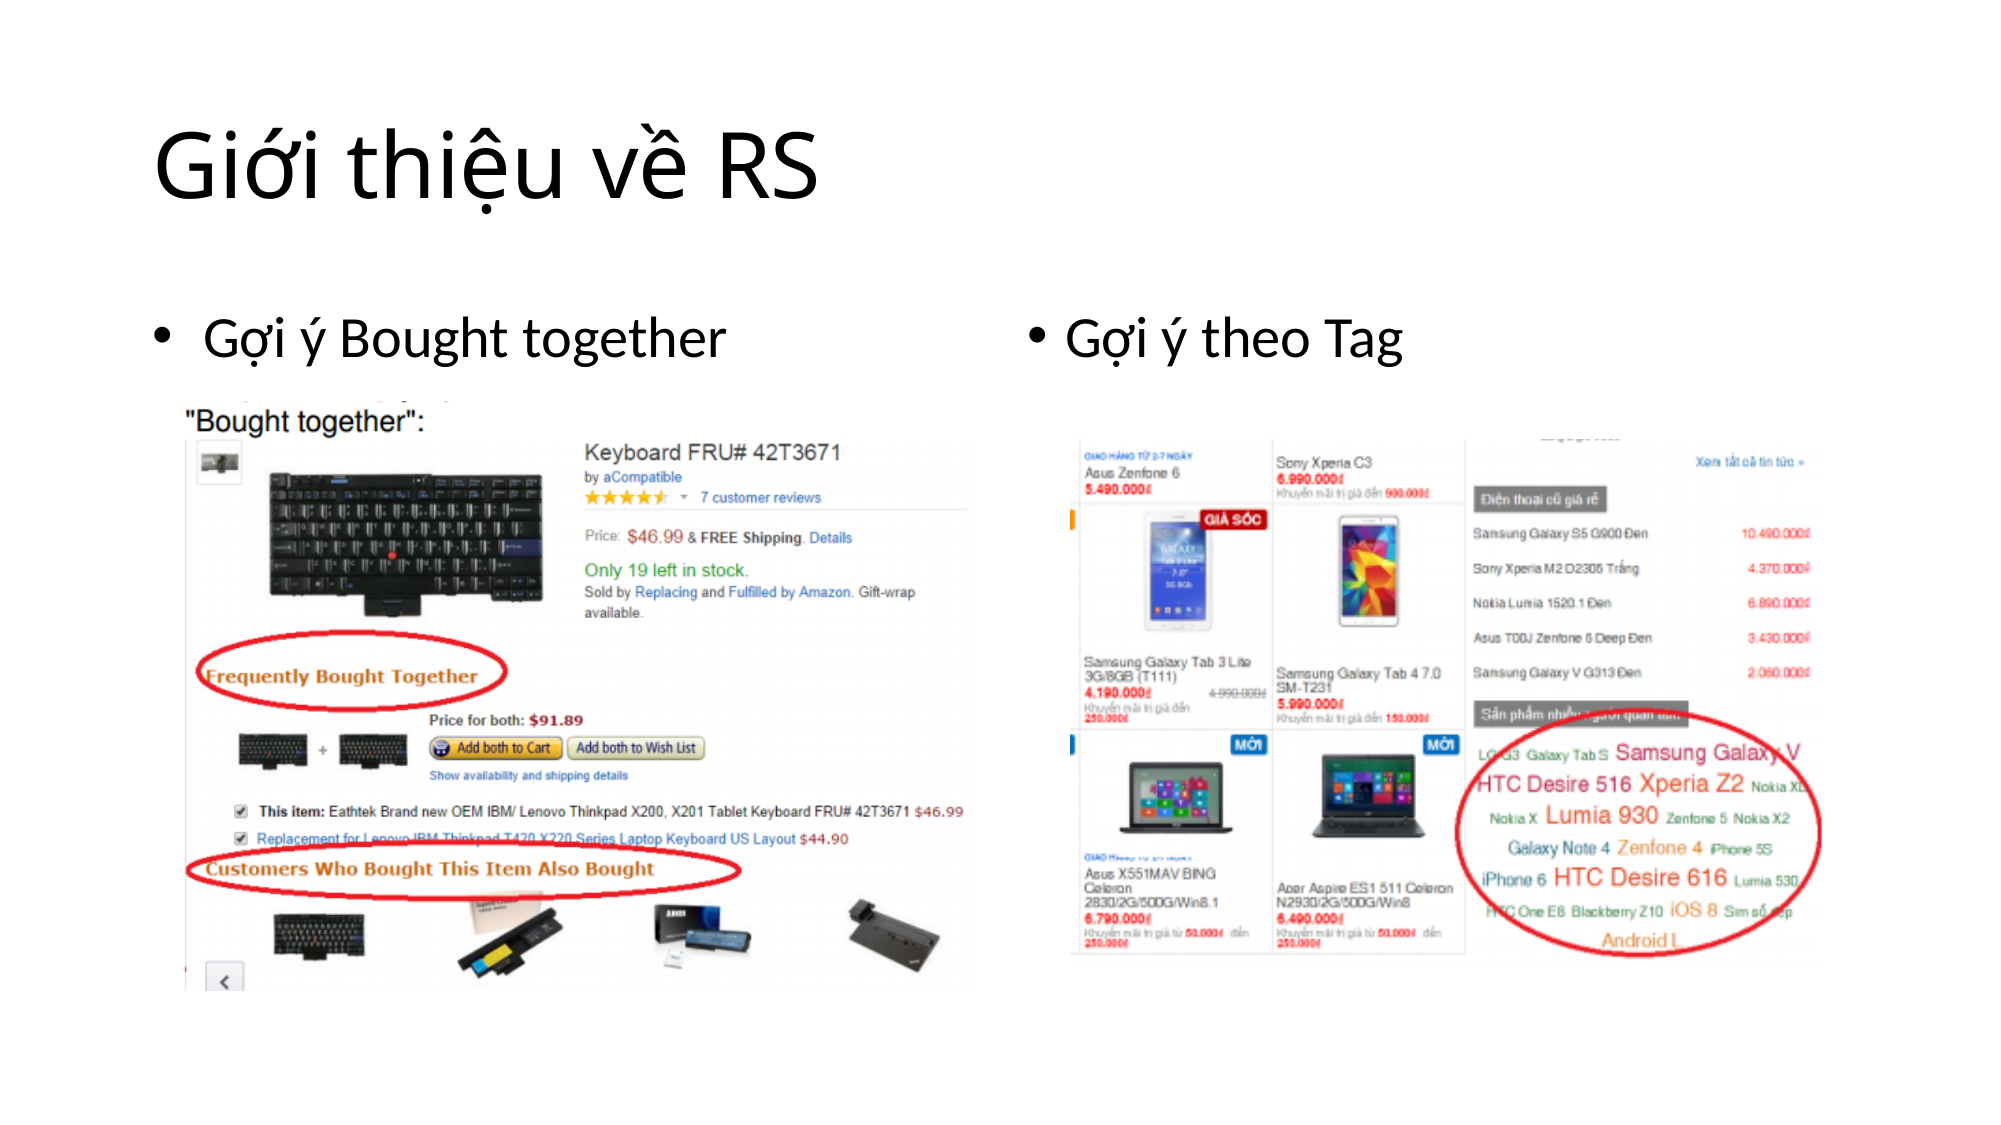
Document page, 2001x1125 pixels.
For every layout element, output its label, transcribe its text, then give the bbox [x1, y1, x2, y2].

picture [1070, 439, 1863, 991]
list Gợi ý Bought together [137, 299, 988, 1014]
picture [181, 401, 988, 991]
title Giới thiệu về RS [137, 59, 1863, 278]
list Gợi ý theo Tag [1012, 299, 1863, 1014]
